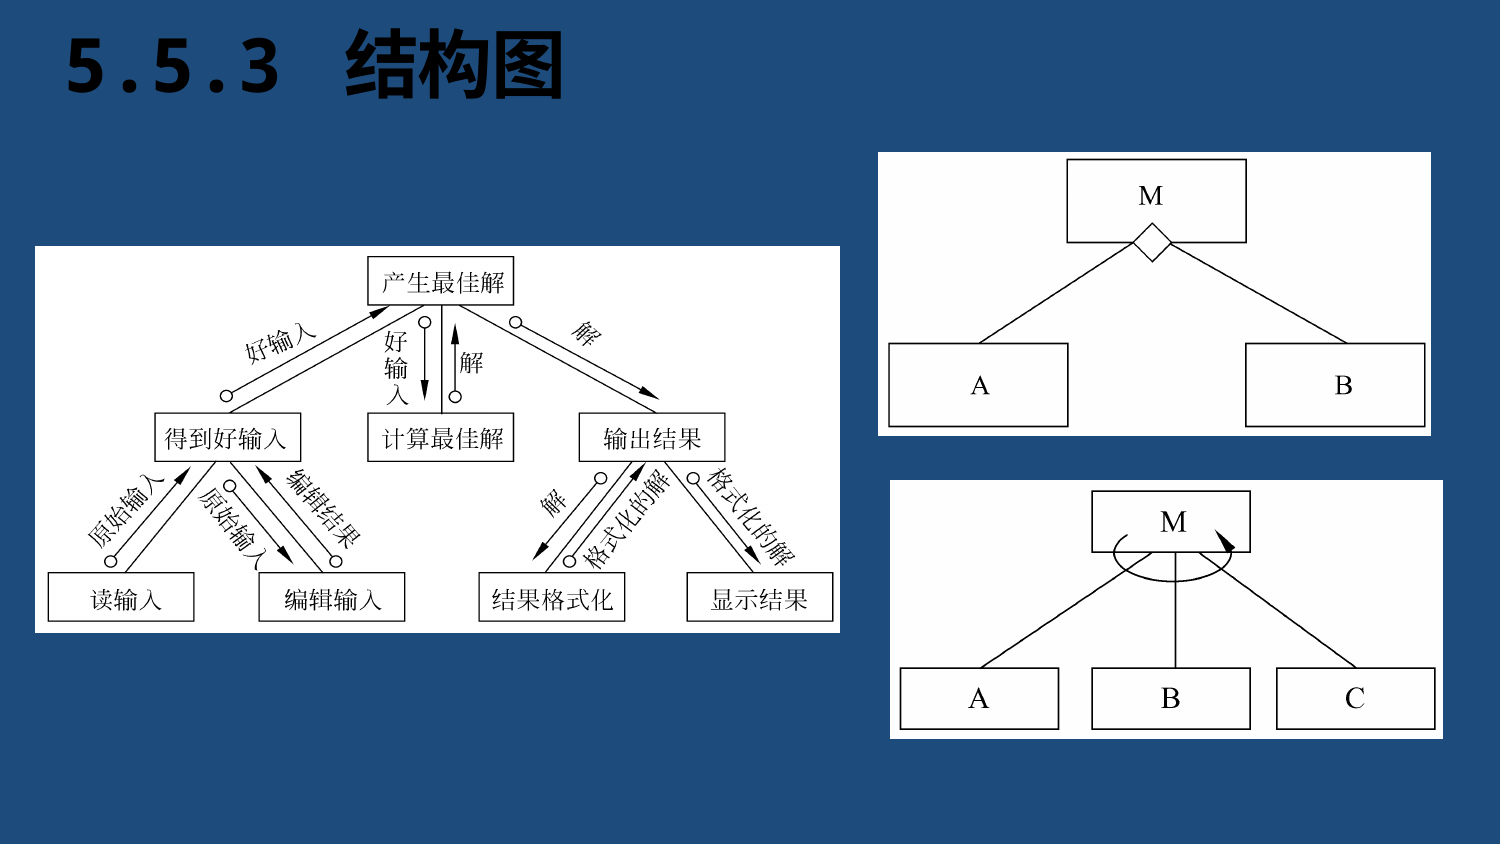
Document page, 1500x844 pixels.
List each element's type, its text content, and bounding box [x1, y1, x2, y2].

picture [34, 245, 840, 633]
title 5.5.3 结构图 [63, 28, 1436, 110]
picture [878, 152, 1431, 436]
picture [890, 480, 1443, 739]
